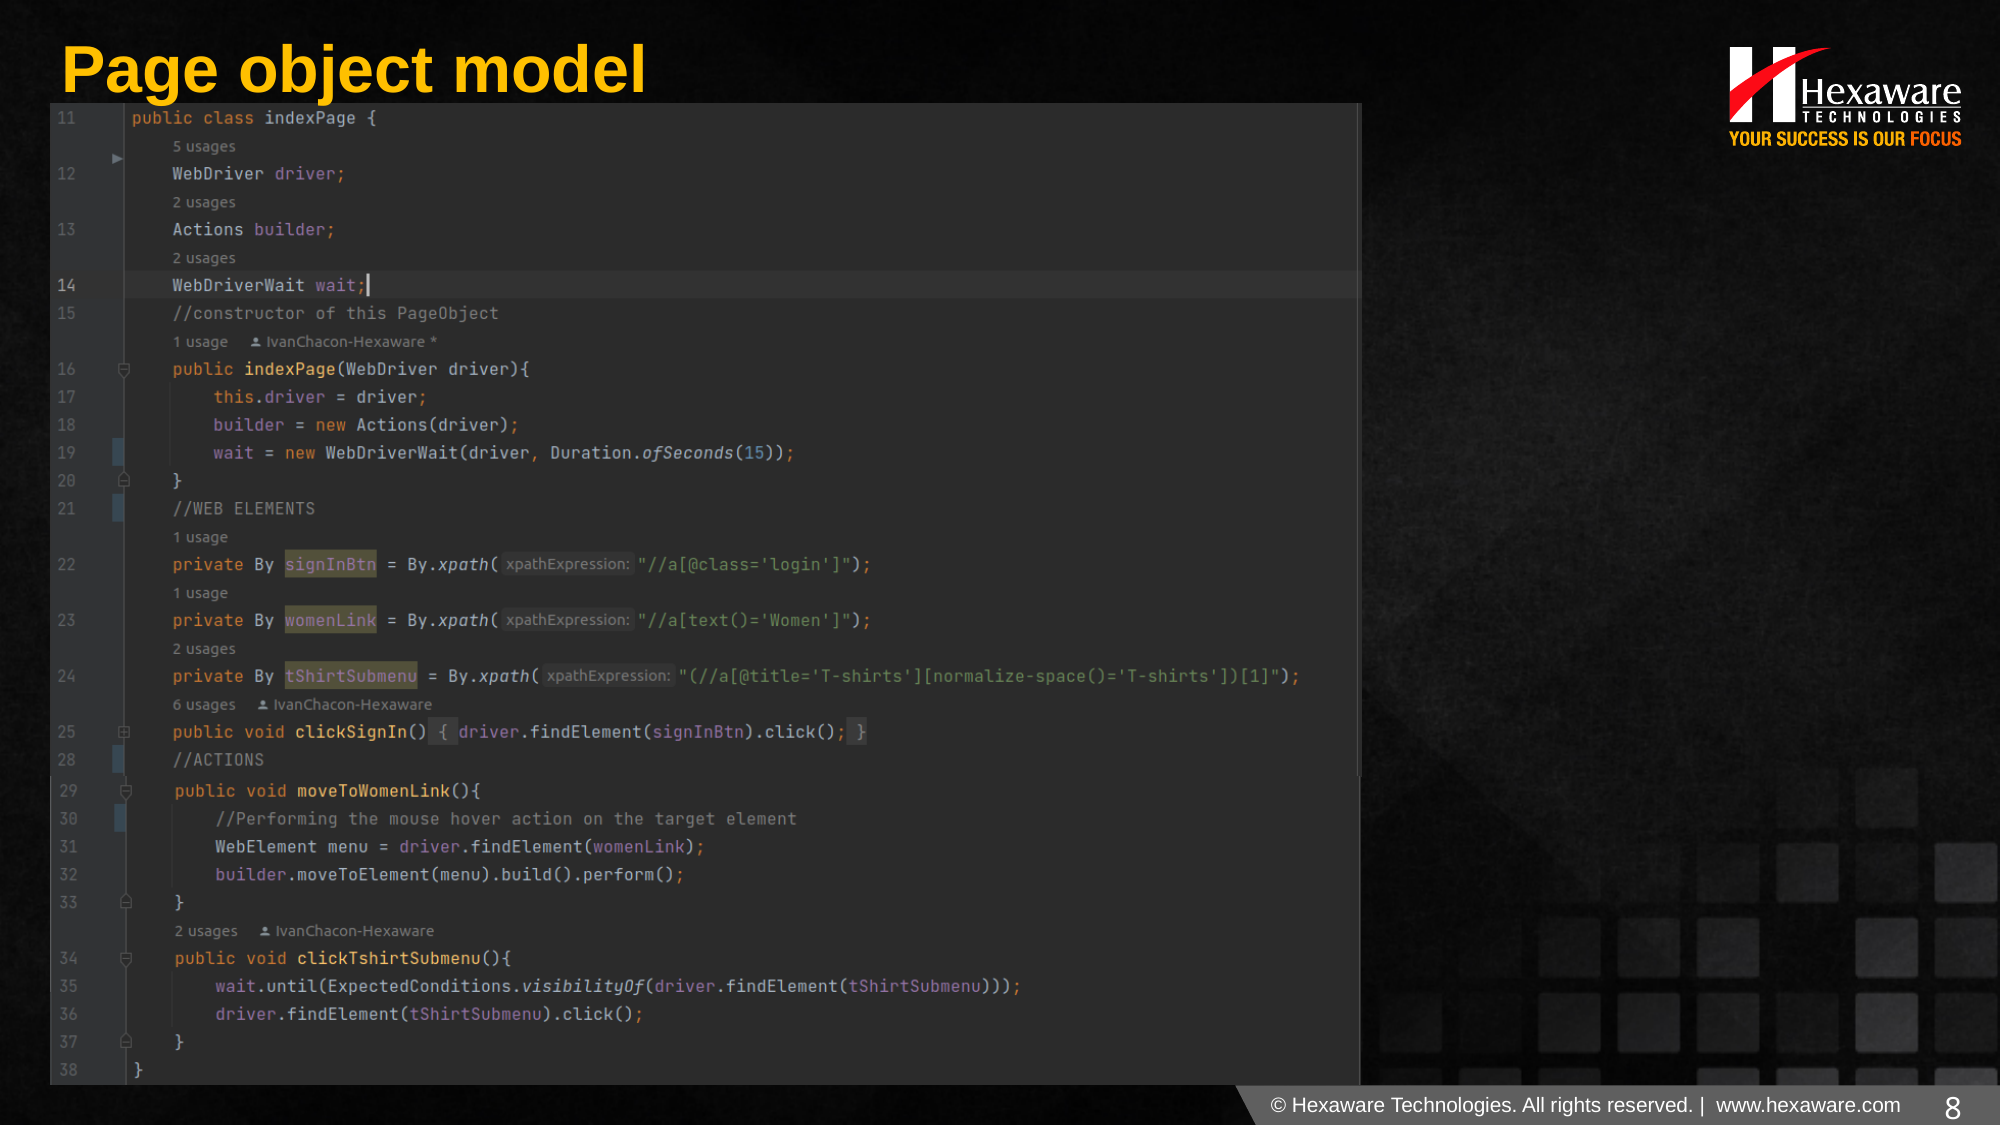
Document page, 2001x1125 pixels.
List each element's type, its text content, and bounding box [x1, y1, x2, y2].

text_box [49, 103, 1363, 1085]
picture [0, 0, 2000, 1125]
title Page object model [50, 15, 1500, 116]
